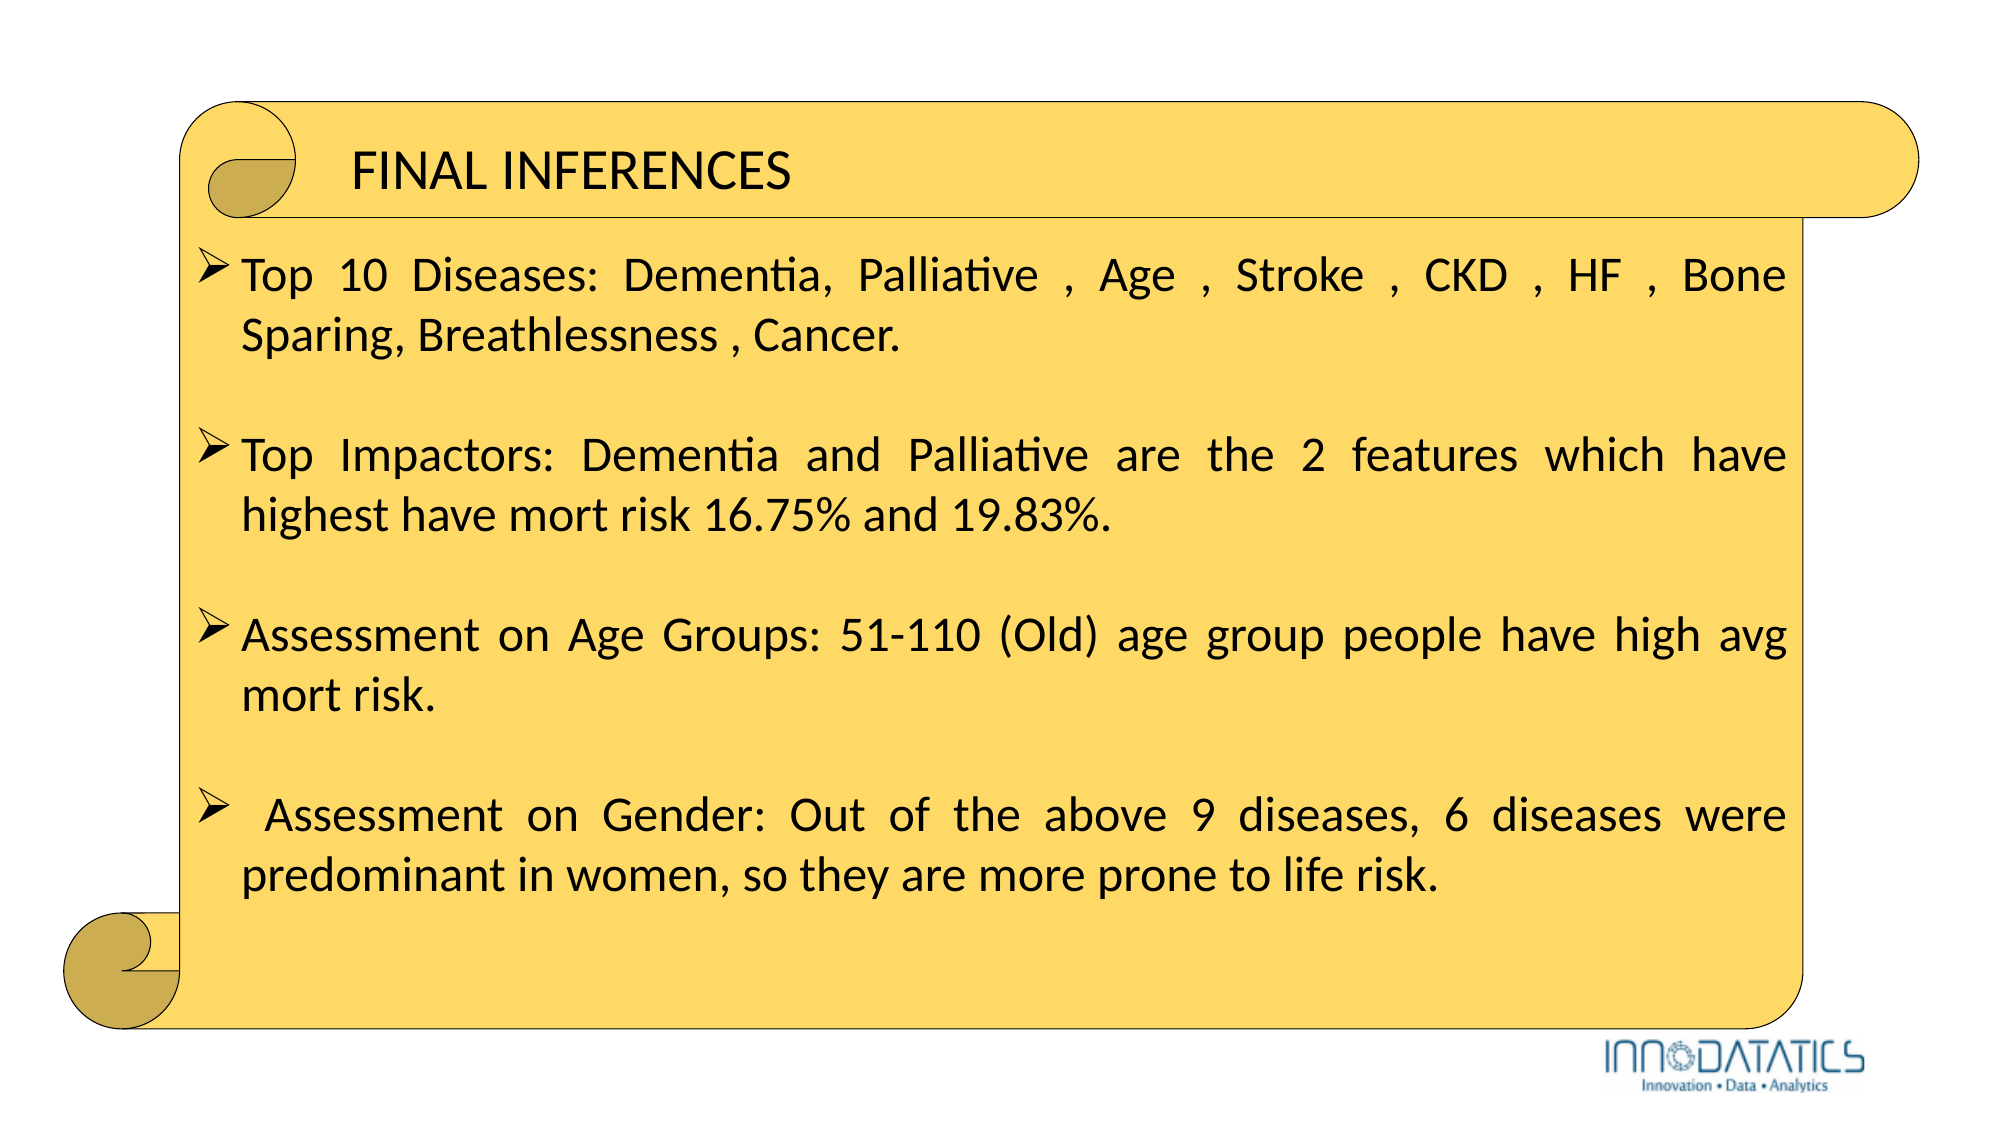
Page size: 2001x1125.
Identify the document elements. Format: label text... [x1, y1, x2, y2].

picture [1603, 1038, 1865, 1093]
text_box FINAL INFERENCES [336, 123, 1292, 209]
text_box Top 10 Diseases: Dementia, Palliative , Age , Stroke , CKD , HF , Bone Sparing, Breathlessness , Cancer. Top Impactors: Dementia and Palliative are the 2 features which have highest have mort risk 16.75% and 19.83%. Assessment on Age Groups: 51-110 (Old) age group people have high avg mort risk. Assessment on Gender: Out of the above 9 diseases, 6 diseases were predominant in women, so they are more prone to life risk. [63, 101, 1920, 1030]
